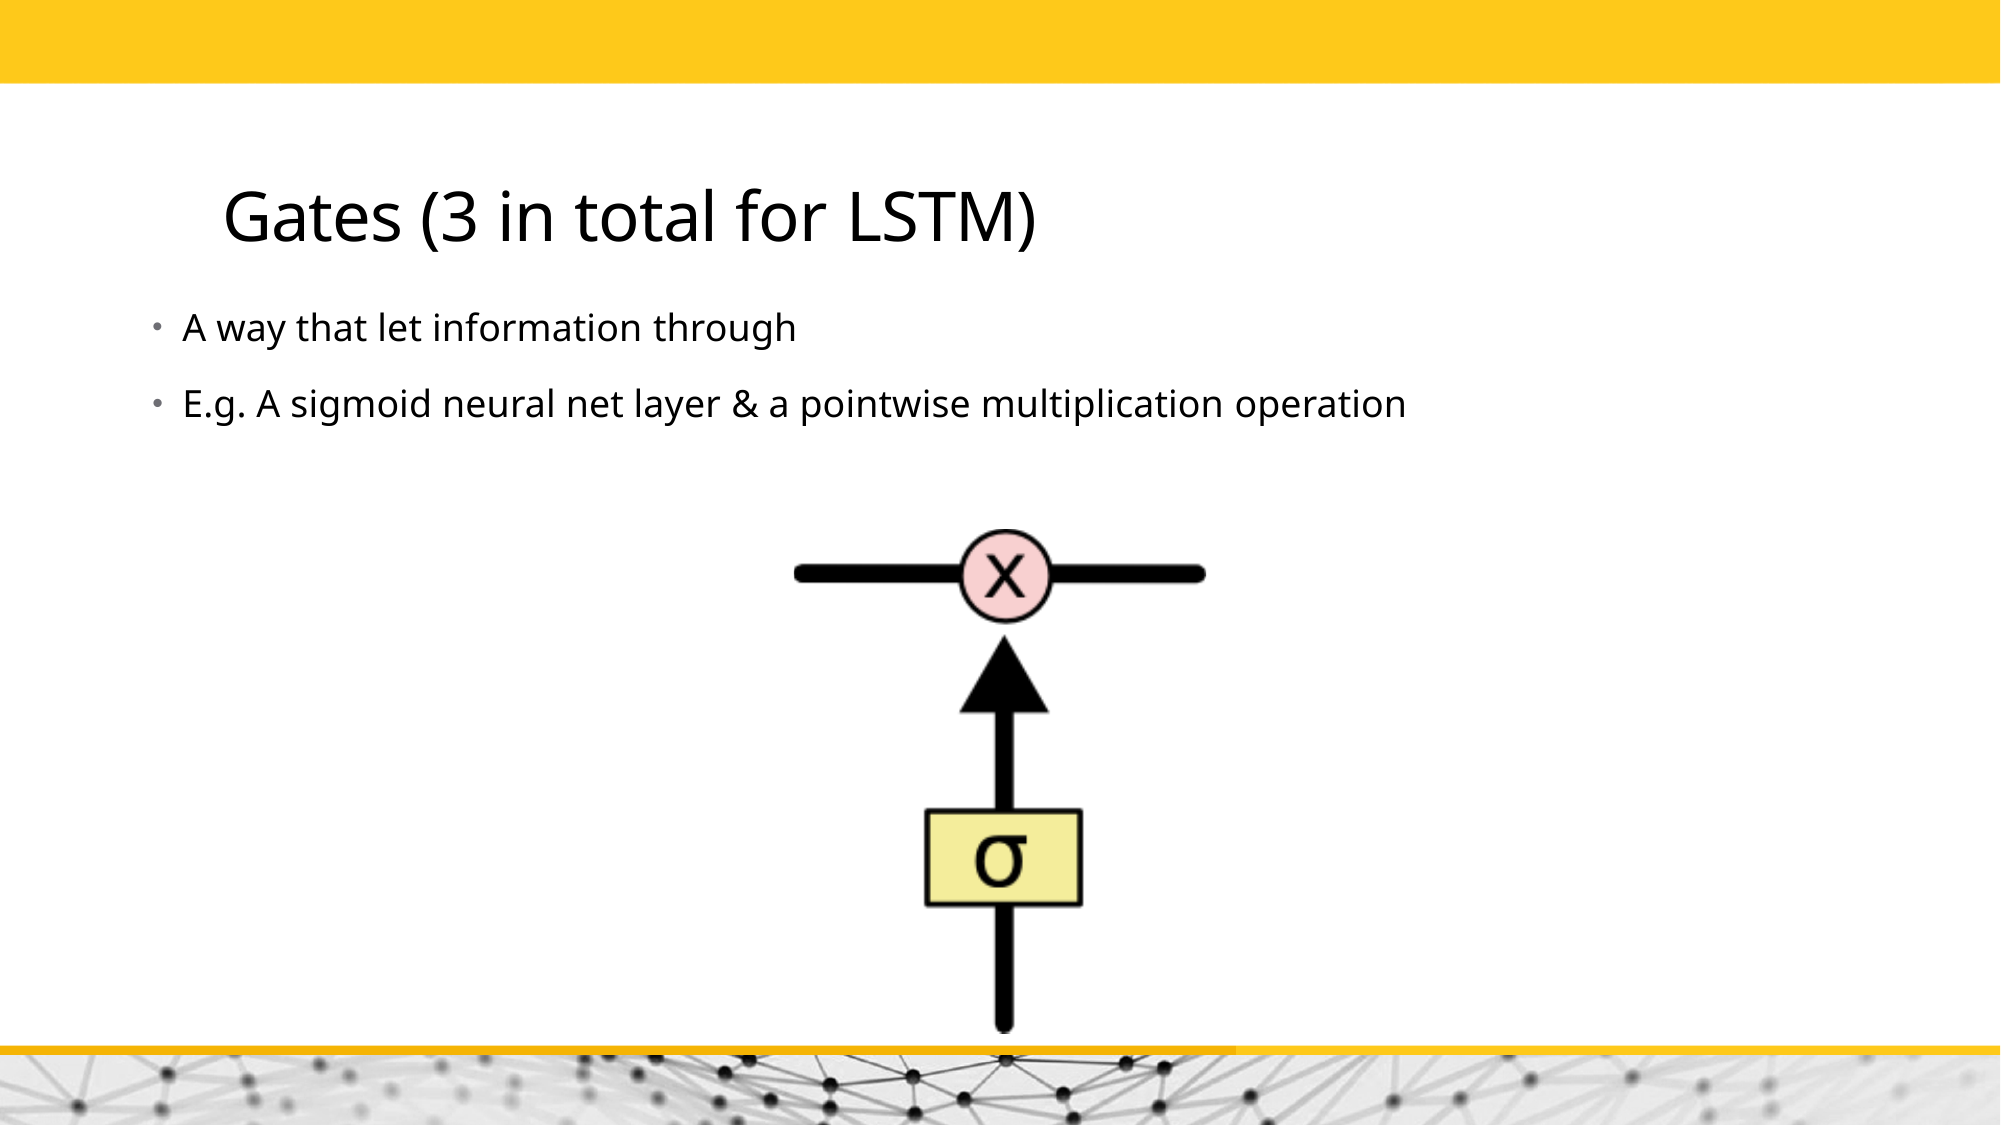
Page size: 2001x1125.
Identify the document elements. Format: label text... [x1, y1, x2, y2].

title Gates (3 in total for LSTM) [219, 119, 1349, 304]
picture [0, 0, 2001, 1125]
text_box A way that let information through E.g. A sigmoid neural net layer & a pointwise multiplication operation [150, 304, 1413, 426]
text_box [793, 529, 1207, 1034]
